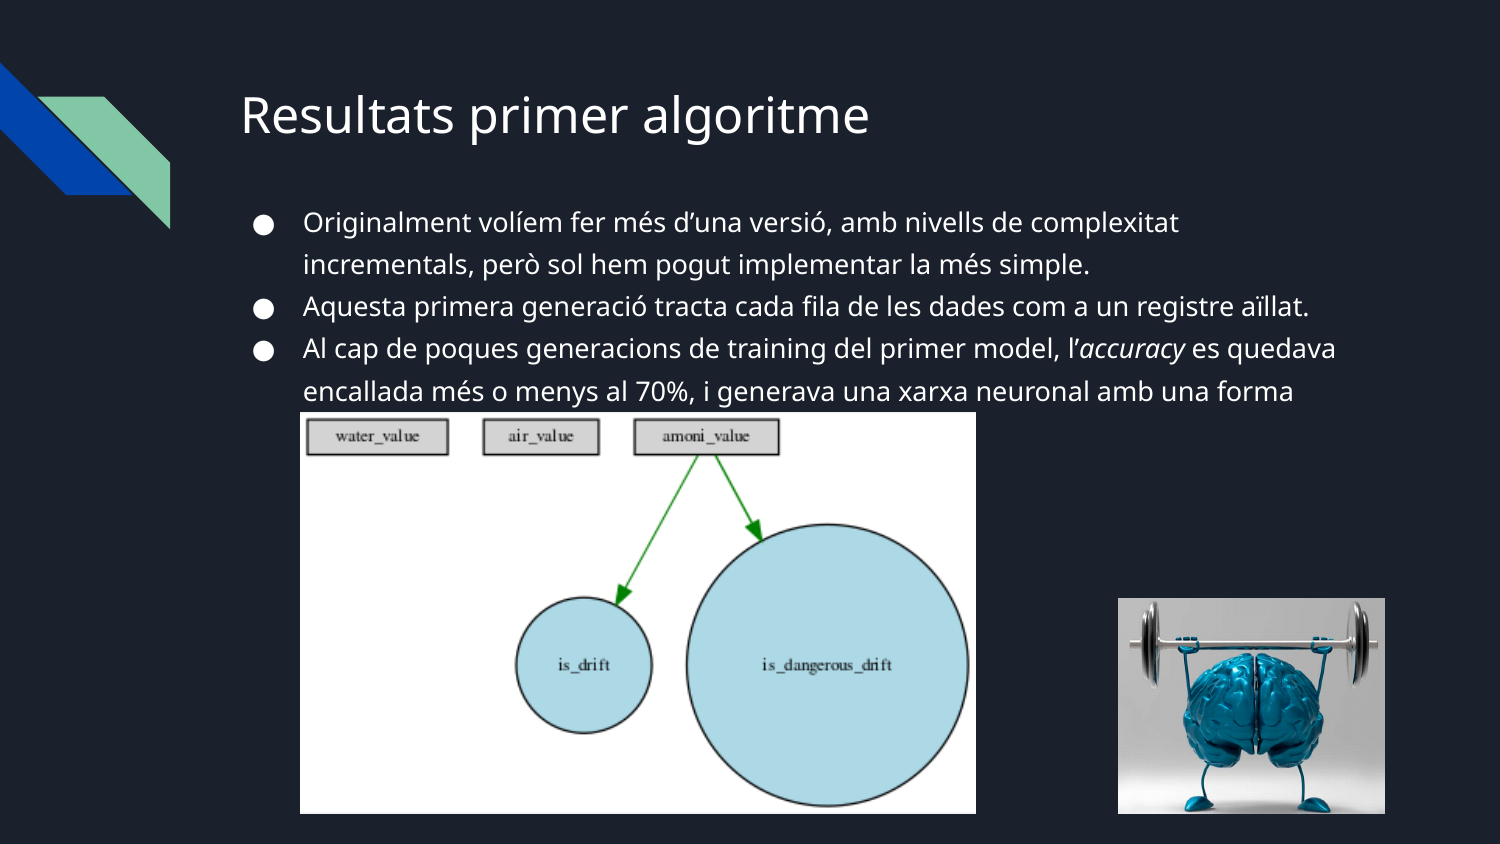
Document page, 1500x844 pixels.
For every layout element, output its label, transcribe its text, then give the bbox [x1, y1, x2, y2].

title Resultats primer algoritme [212, 64, 1368, 183]
list Originalment volíem fer més d’una versió, amb nivells de complexitat incrementals, però sol hem pogut implementar la més simple. Aquesta primera generació tracta cada fila de les dades com a un registre aïllat. Al cap de poques generacions de training del primer model, l’accuracy es quedava encallada més o menys al 70%, i generava una xarxa neuronal amb una forma curiosa. [212, 183, 1368, 661]
picture [1117, 598, 1386, 814]
picture [300, 412, 976, 814]
